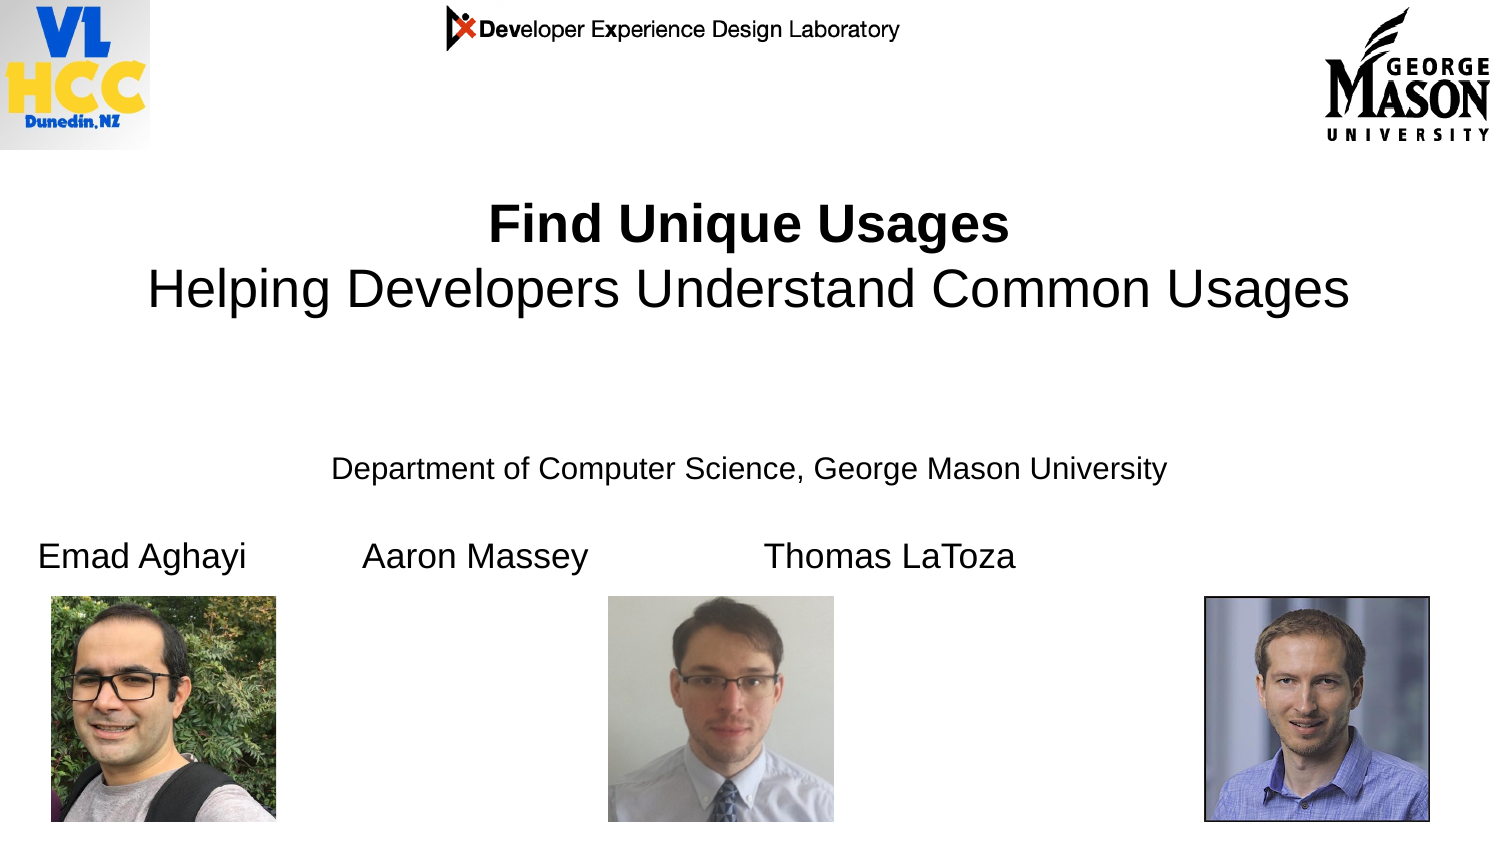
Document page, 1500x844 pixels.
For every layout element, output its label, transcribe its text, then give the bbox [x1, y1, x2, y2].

picture [1203, 596, 1430, 823]
picture [0, 0, 151, 151]
picture [50, 596, 277, 823]
picture [441, 0, 905, 55]
title Find Unique Usages Helping Developers Understand Common Usages Department of Computer Science, George Mason University [2, 0, 1498, 501]
picture [608, 596, 834, 823]
subtitle Emad Aghayi Aaron Massey Thomas LaToza [2, 517, 1498, 597]
picture [1324, 0, 1491, 151]
